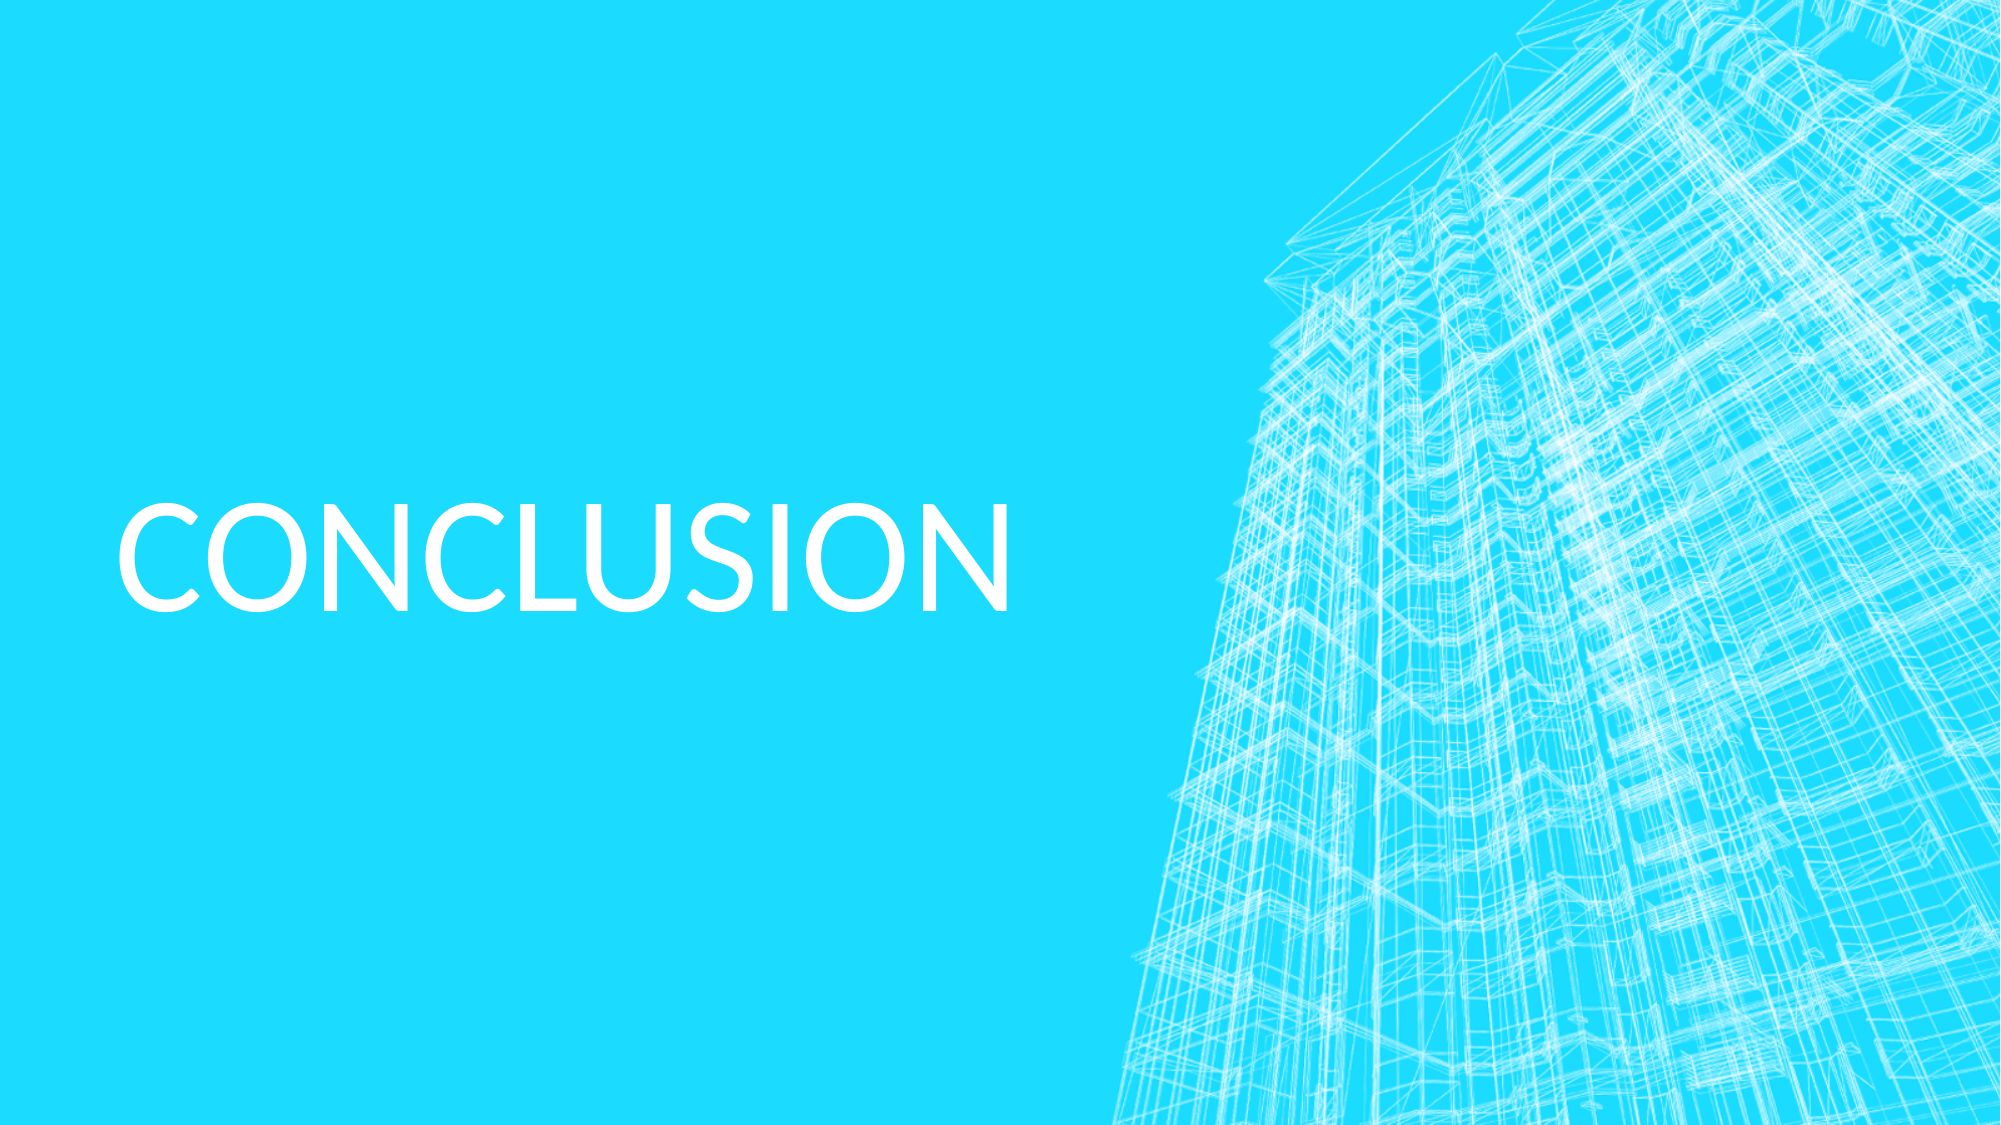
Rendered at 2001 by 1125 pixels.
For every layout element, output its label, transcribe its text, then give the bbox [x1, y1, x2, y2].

picture [0, 0, 2001, 1125]
title Conclusion [99, 123, 1225, 649]
